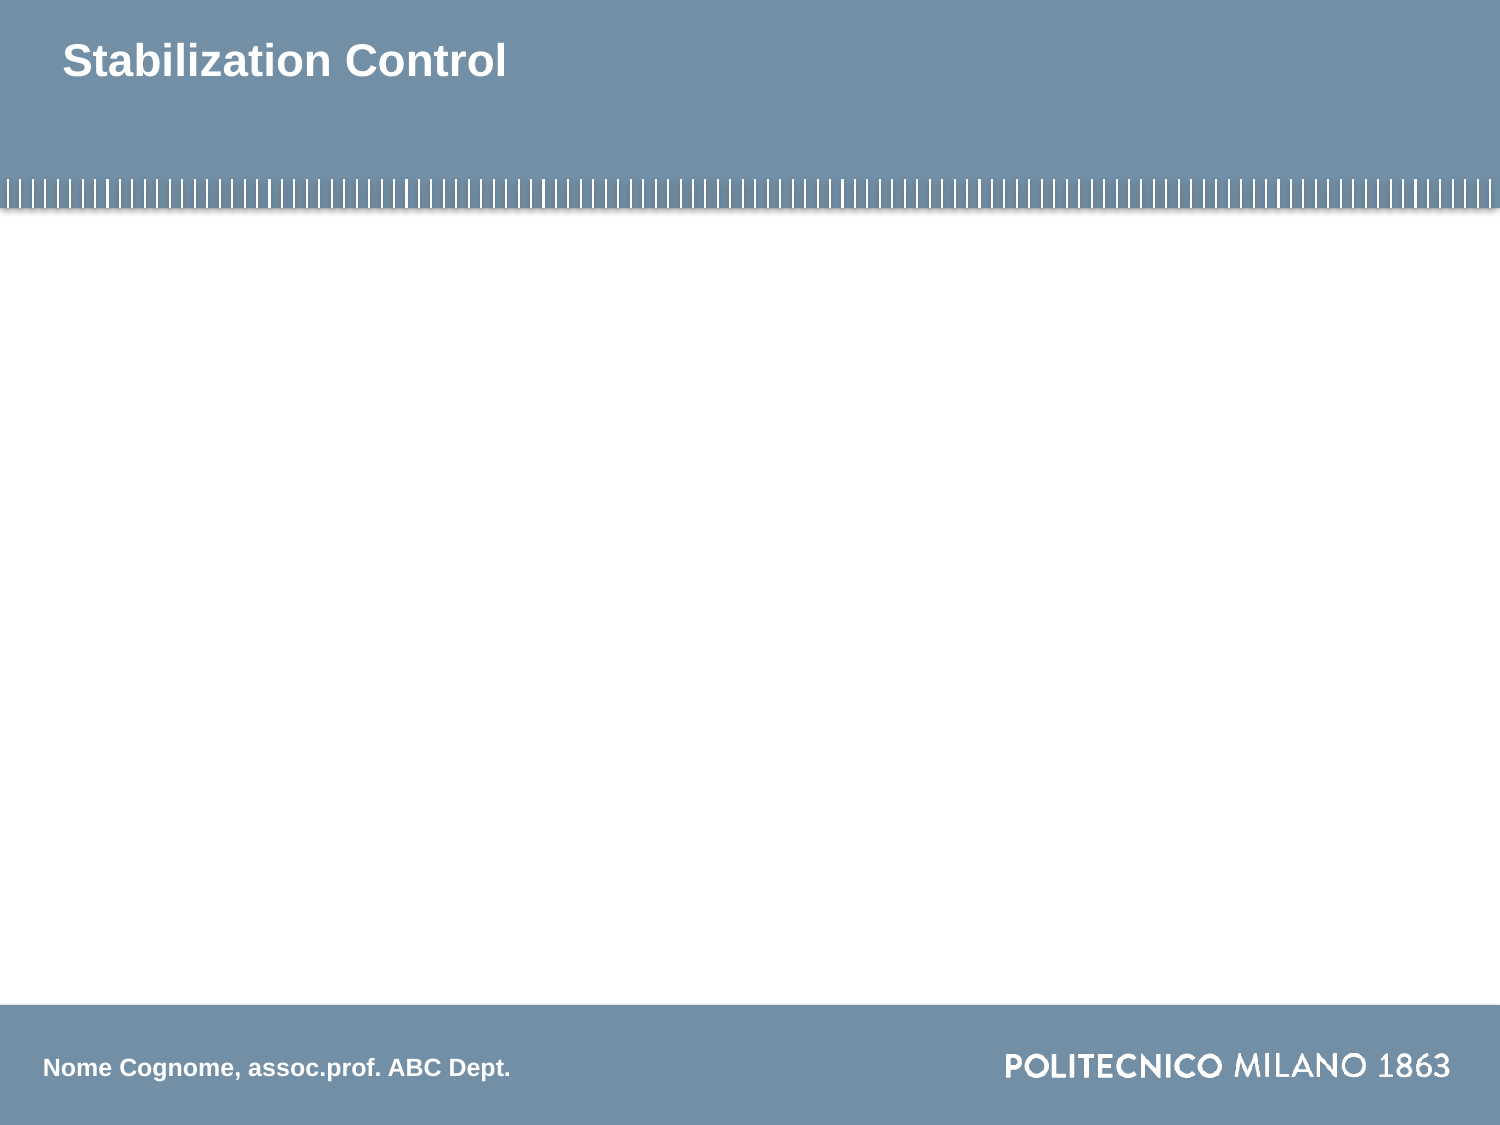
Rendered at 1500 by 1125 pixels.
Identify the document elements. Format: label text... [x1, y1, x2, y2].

picture [999, 1041, 1456, 1089]
title Stabilization Control [47, 22, 1455, 161]
